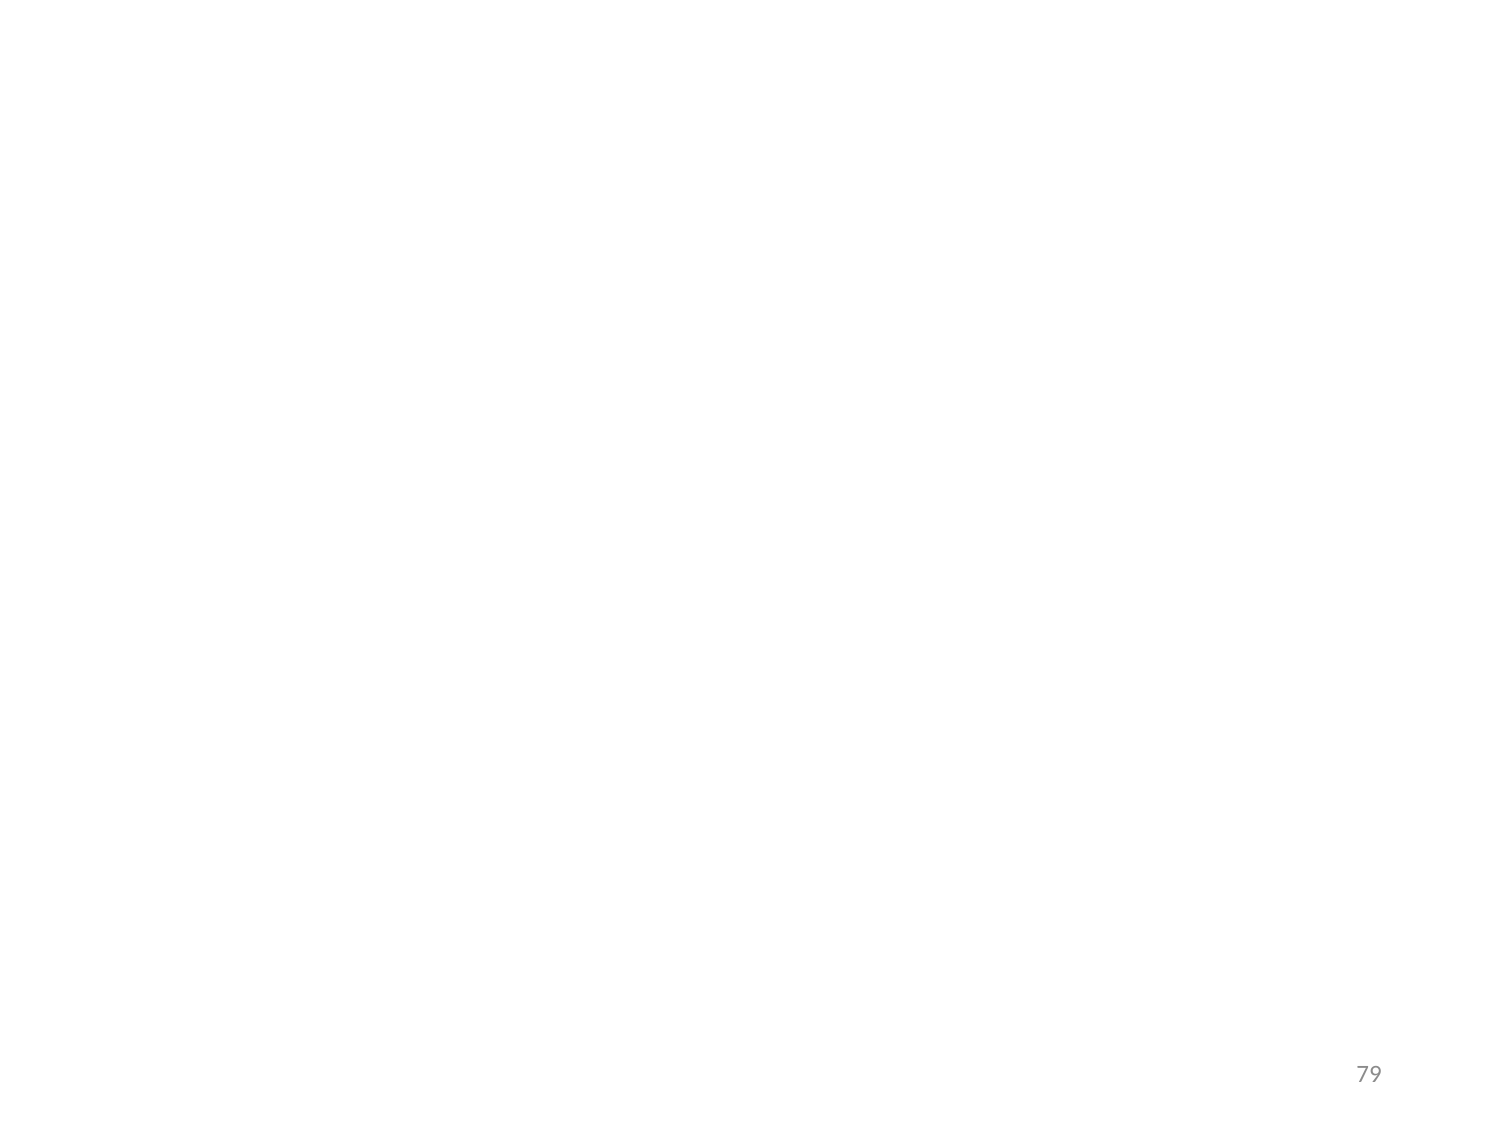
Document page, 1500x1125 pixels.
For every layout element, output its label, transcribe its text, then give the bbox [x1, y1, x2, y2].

slide_number 78 [1059, 1042, 1397, 1103]
